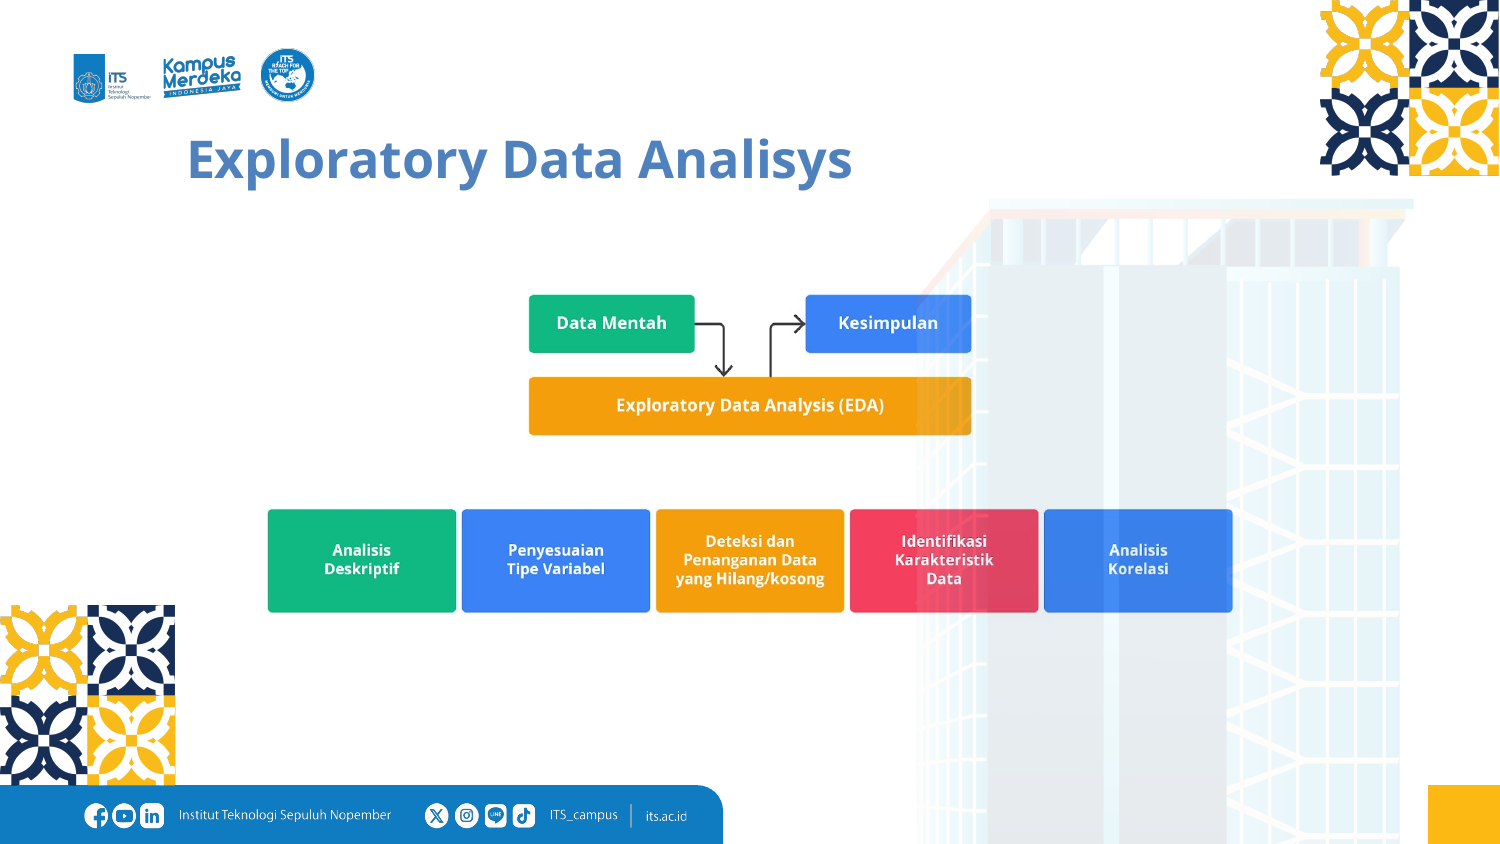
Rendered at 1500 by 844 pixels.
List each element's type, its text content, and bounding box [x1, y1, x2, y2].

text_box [1432, 784, 1500, 844]
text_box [73, 48, 315, 103]
text_box Exploratory Data Analisys [186, 125, 1028, 189]
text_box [0, 784, 724, 844]
text_box [1320, 0, 1500, 176]
picture [193, 175, 1429, 844]
text_box [0, 605, 176, 783]
